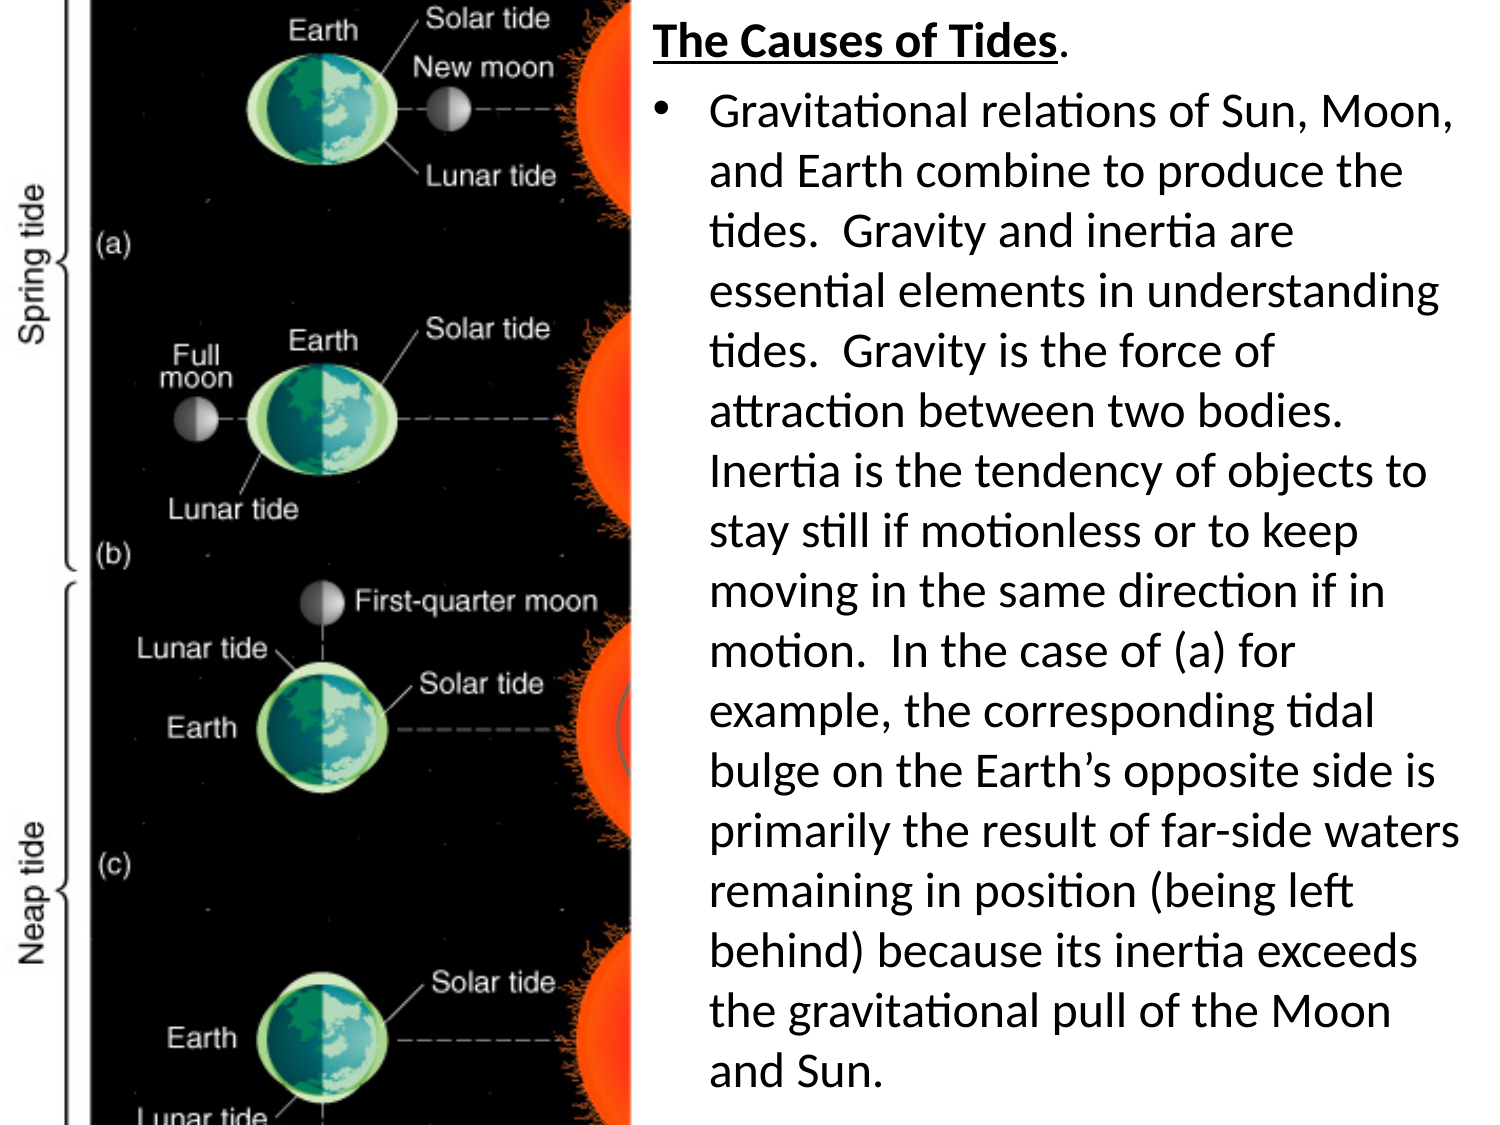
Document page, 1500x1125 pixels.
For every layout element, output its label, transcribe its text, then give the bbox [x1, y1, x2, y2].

list The Causes of Tides. Gravitational relations of Sun, Moon, and Earth combine to produce the tides. Gravity and inertia are essential elements in understanding tides. Gravity is the force of attraction between two bodies. Inertia is the tendency of objects to stay still if motionless or to keep moving in the same direction if in motion. In the case of (a) for example, the corresponding tidal bulge on the Earth’s opposite side is primarily the result of far-side waters remaining in position (being left behind) because its inertia exceeds the gravitational pull of the Moon and Sun. [638, 0, 1476, 1125]
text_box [0, 0, 638, 1125]
